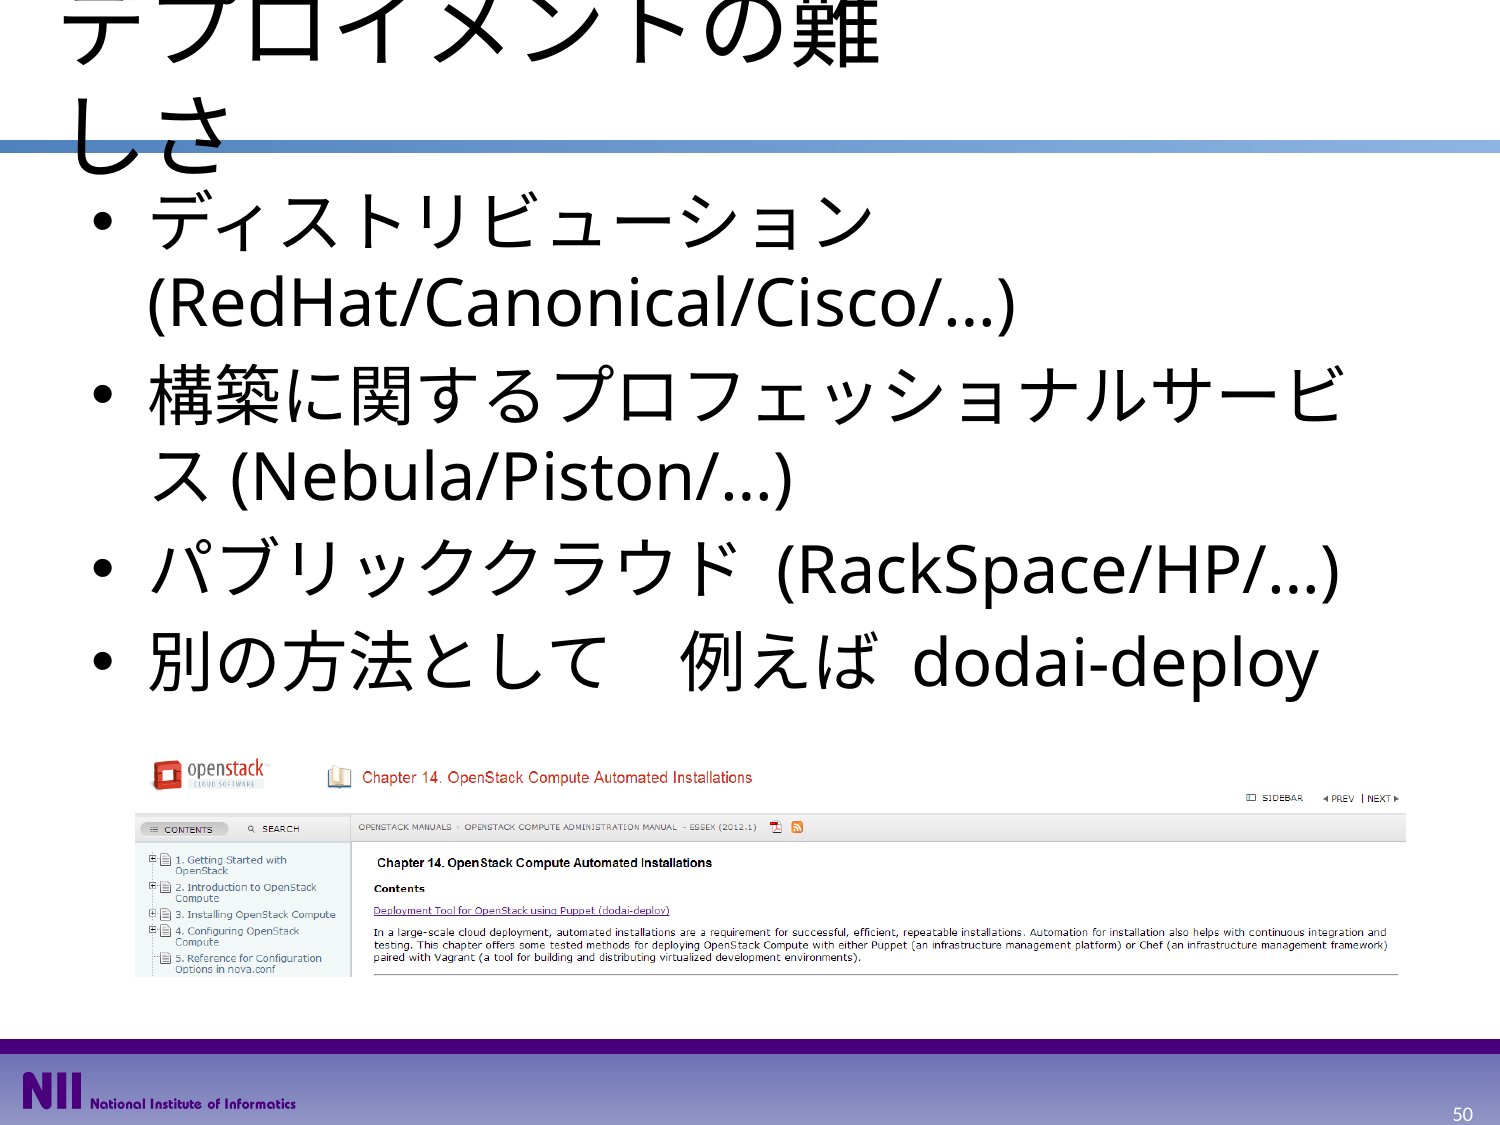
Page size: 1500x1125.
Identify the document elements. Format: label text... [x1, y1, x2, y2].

picture [135, 739, 1406, 977]
list ディストリビューション (RedHat/Canonical/Cisco/…) 構築に関するプロフェッショナルサービス(Nebula/Piston/…) パブリッククラウド (RackSpace/HP/…) 別の方法として 例えば dodai-deploy [76, 172, 1427, 870]
slide_number 50 [1406, 1101, 1489, 1125]
picture [0, 1039, 1500, 1125]
title デプロイメントの難しさ [41, 30, 952, 127]
